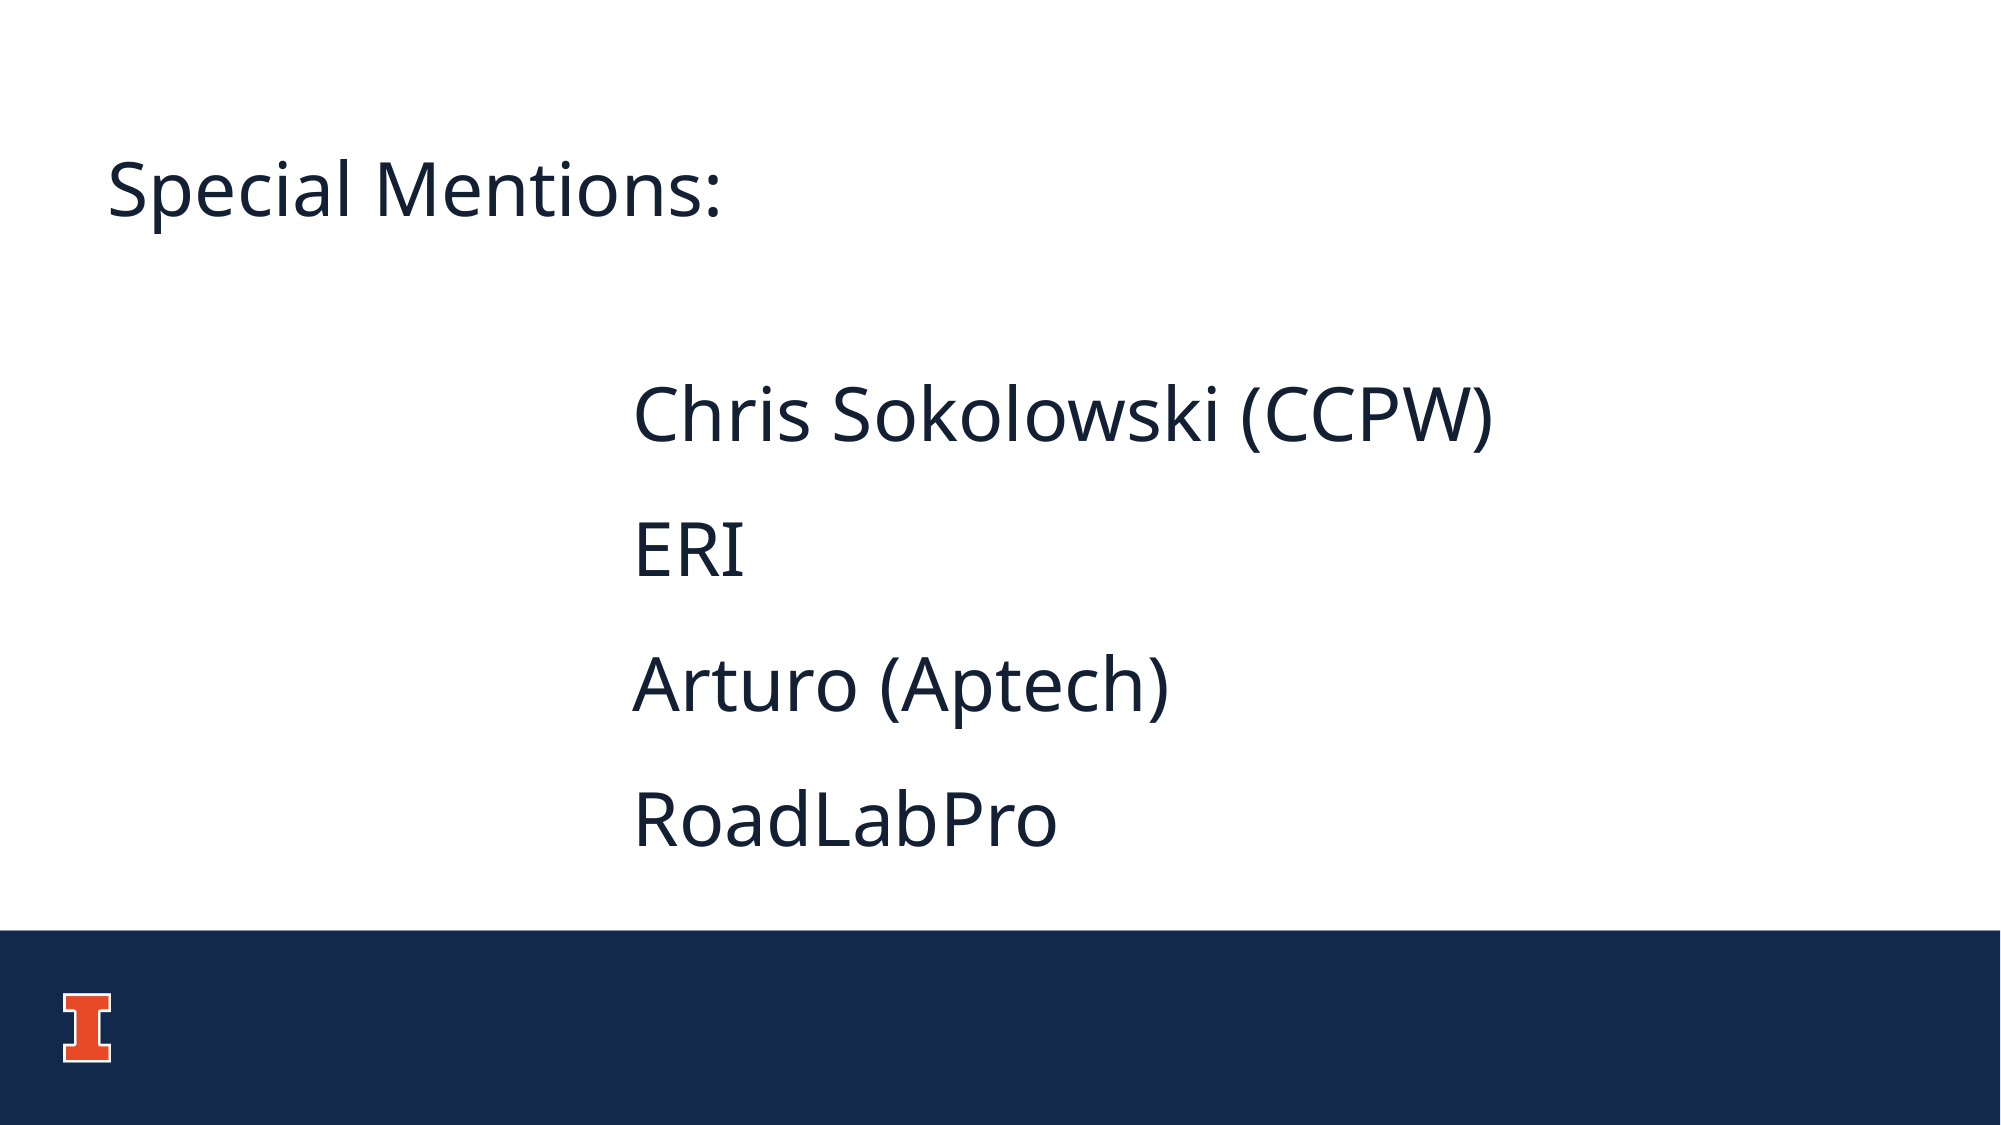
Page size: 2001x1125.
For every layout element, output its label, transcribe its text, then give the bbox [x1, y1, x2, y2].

text_box Special Mentions: Chris Sokolowski (CCPW) ERI Arturo (Aptech) RoadLabPro [92, 133, 1849, 1004]
picture [0, 0, 2001, 1125]
